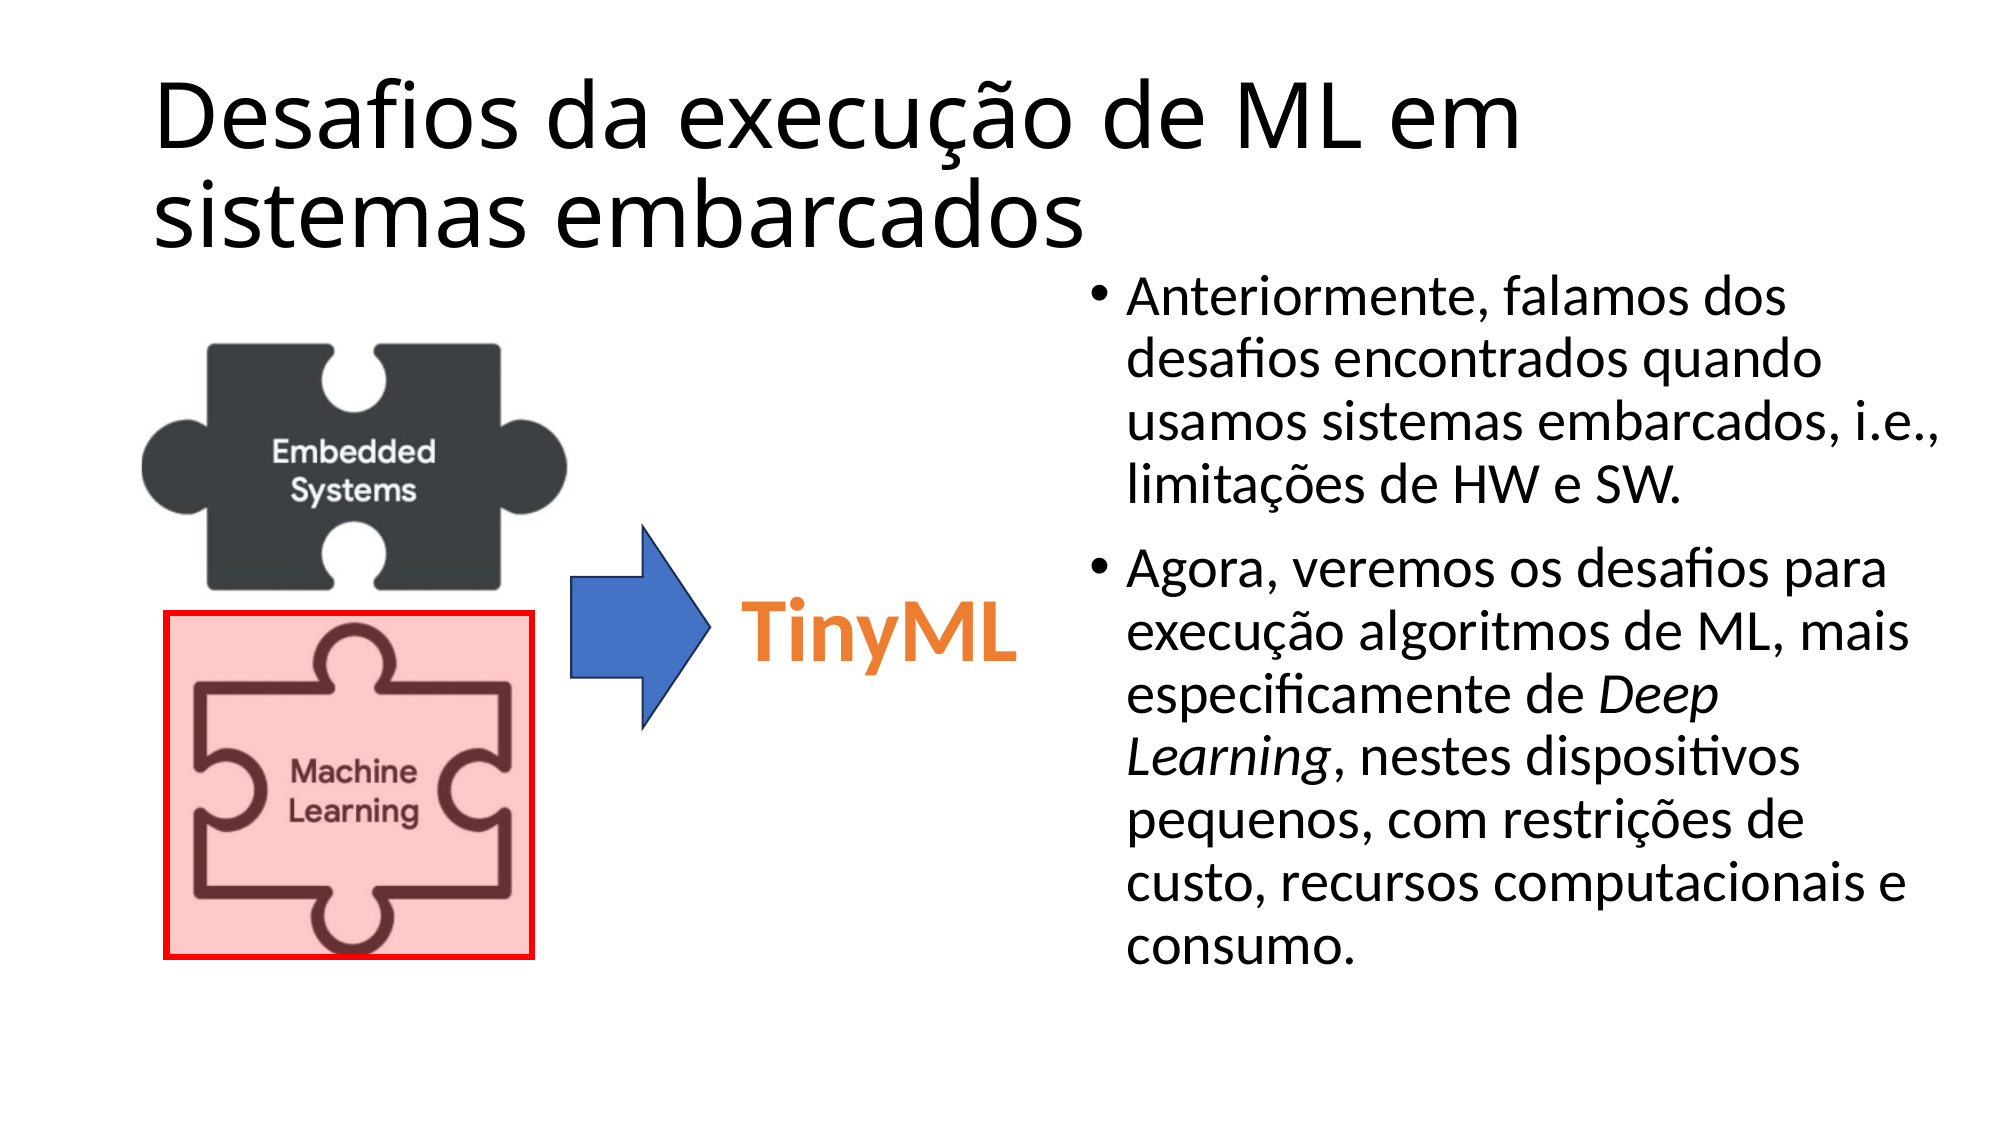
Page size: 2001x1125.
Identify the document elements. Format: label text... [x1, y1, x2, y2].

title Desafios da execução de ML em sistemas embarcados [137, 59, 1863, 278]
list Anteriormente, falamos dos desafios encontrados quando usamos sistemas embarcados, i.e., limitações de HW e SW. Agora, veremos os desafios para execução algoritmos de ML, mais especificamente de Deep Learning, nestes dispositivos pequenos, com restrições de custo, recursos computacionais e consumo. [1074, 257, 1963, 1125]
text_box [139, 342, 1051, 958]
